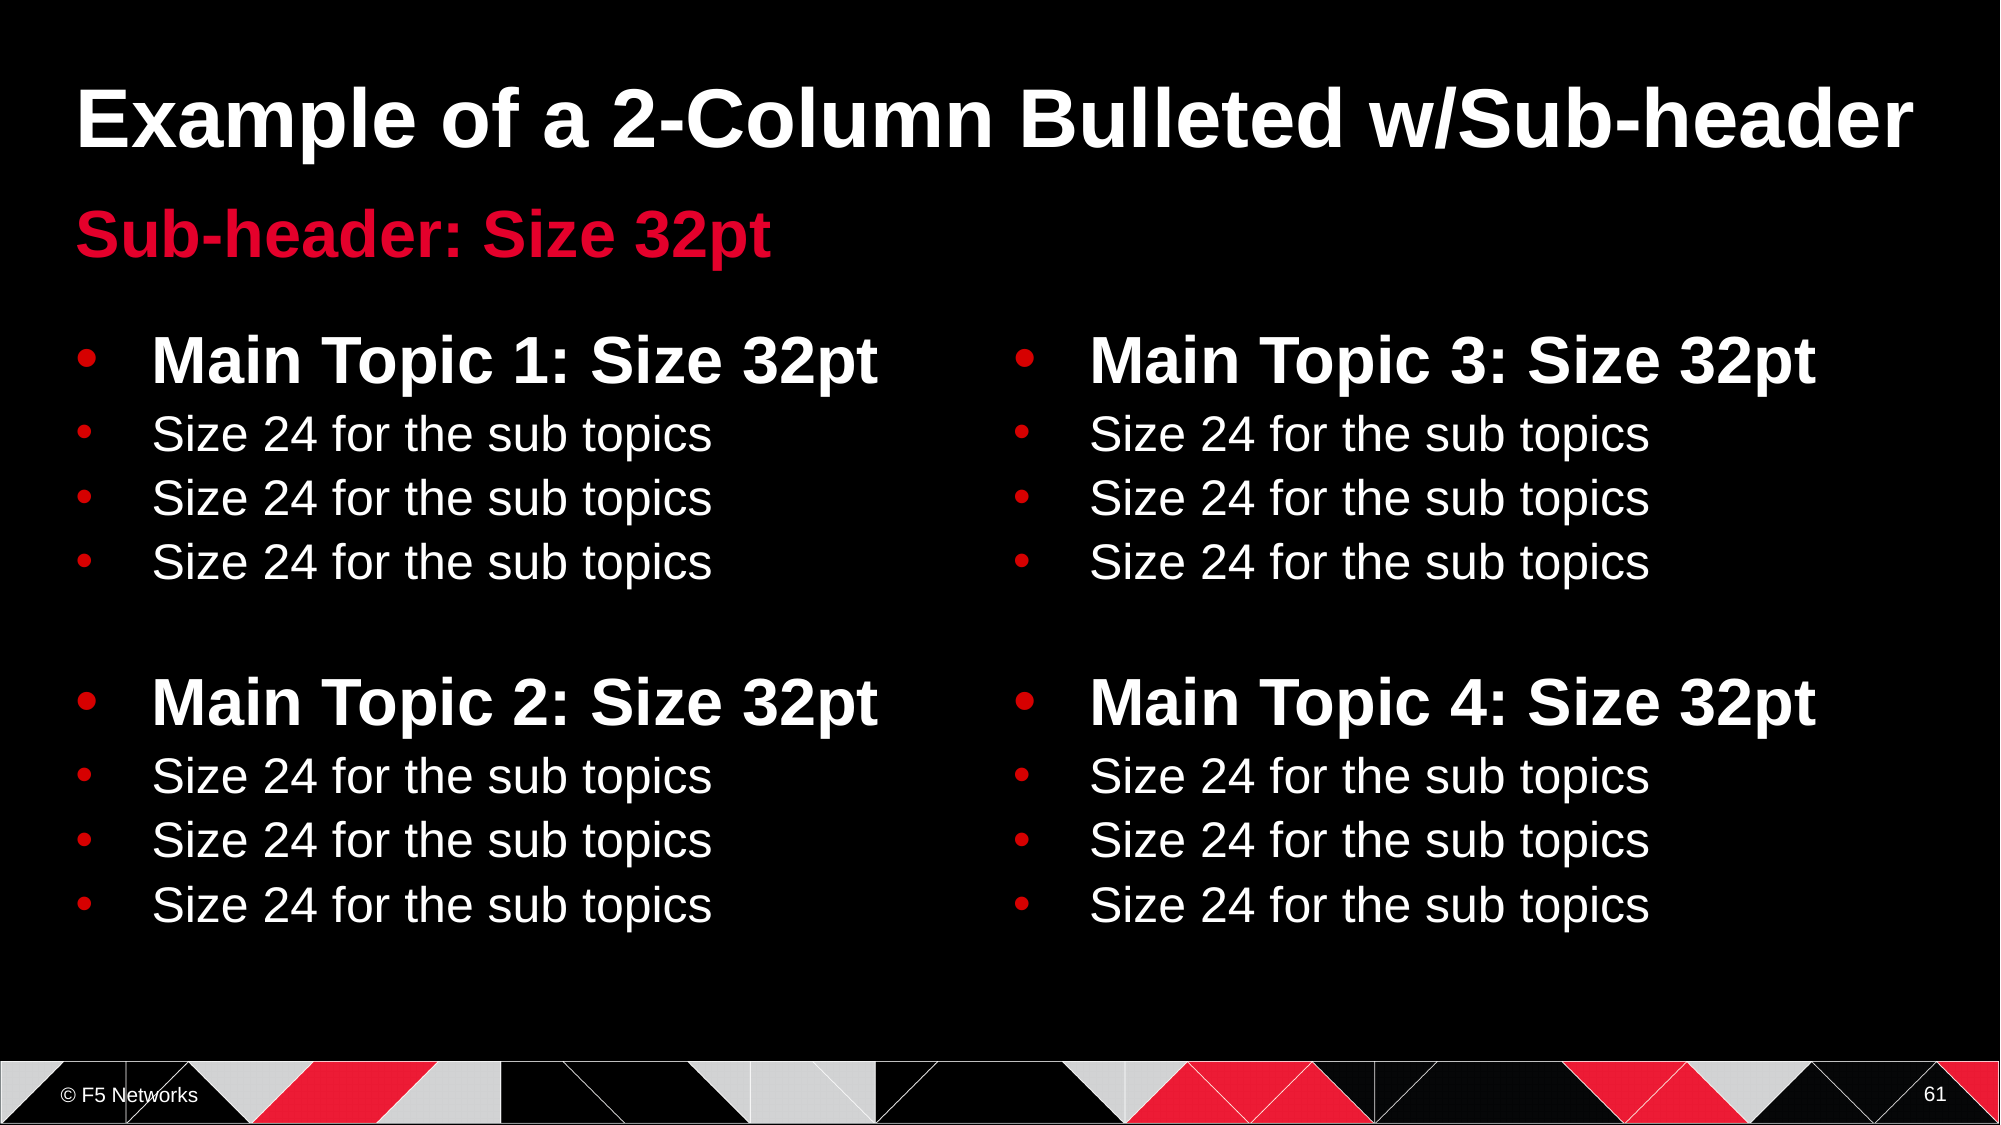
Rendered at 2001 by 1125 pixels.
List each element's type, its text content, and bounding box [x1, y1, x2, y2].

list Main Topic 3: Size 32pt Size 24 for the sub topics Size 24 for the sub topics Size 24 for the sub topics Main Topic 4: Size 32pt Size 24 for the sub topics Size 24 for the sub topics Size 24 for the sub topics [987, 299, 1950, 1050]
title Example of a 2-Column Bulleted w/Sub-header [50, 50, 1950, 174]
list Main Topic 1: Size 32pt Size 24 for the sub topics Size 24 for the sub topics Size 24 for the sub topics Main Topic 2: Size 32pt Size 24 for the sub topics Size 24 for the sub topics Size 24 for the sub topics [50, 300, 987, 1050]
footer © F5 Networks [35, 1063, 711, 1124]
picture [0, 1050, 2000, 1125]
list Sub-header: Size 32pt [50, 174, 1950, 300]
slide_number 61 [1477, 1062, 1973, 1123]
